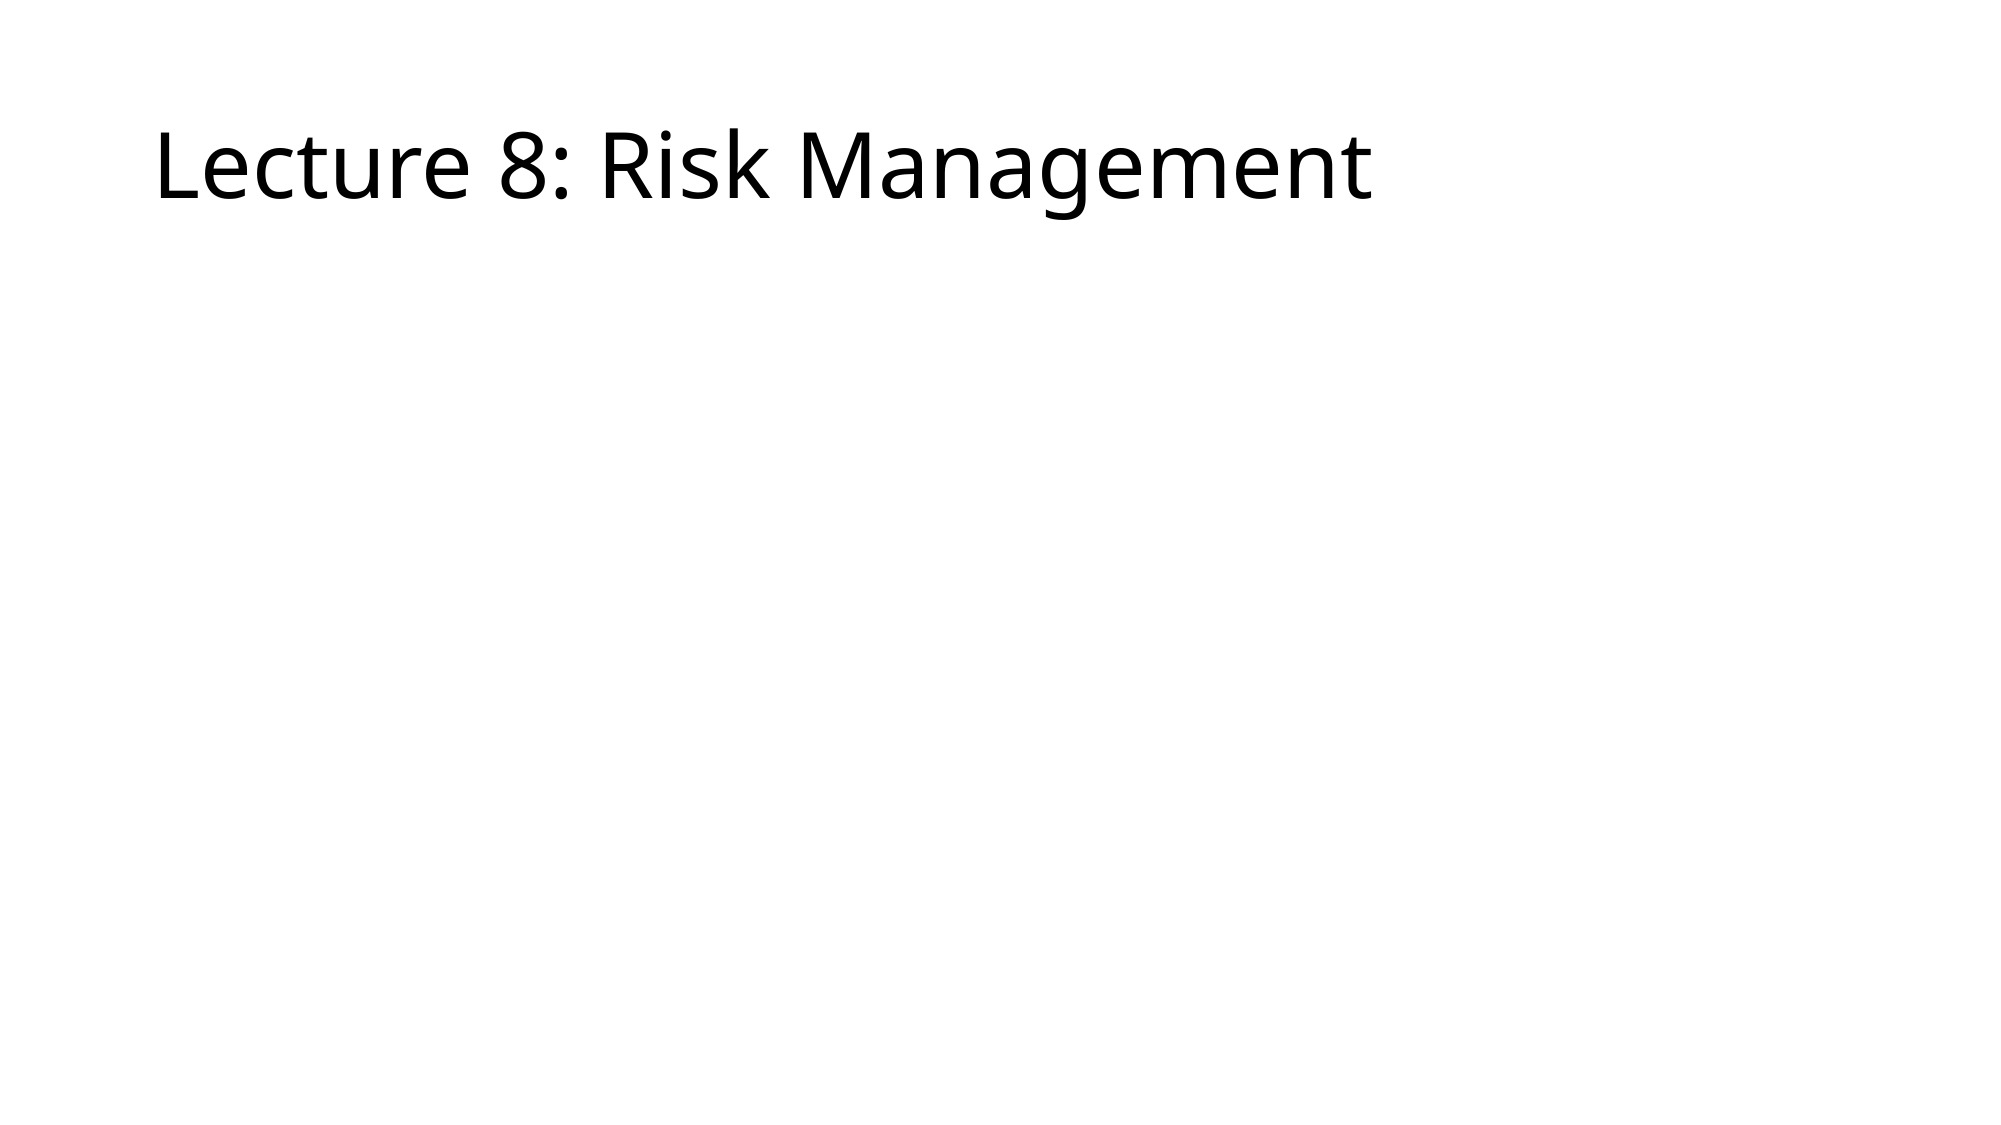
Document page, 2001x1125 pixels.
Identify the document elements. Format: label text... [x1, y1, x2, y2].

title Lecture 8: Risk Management [137, 59, 1863, 278]
